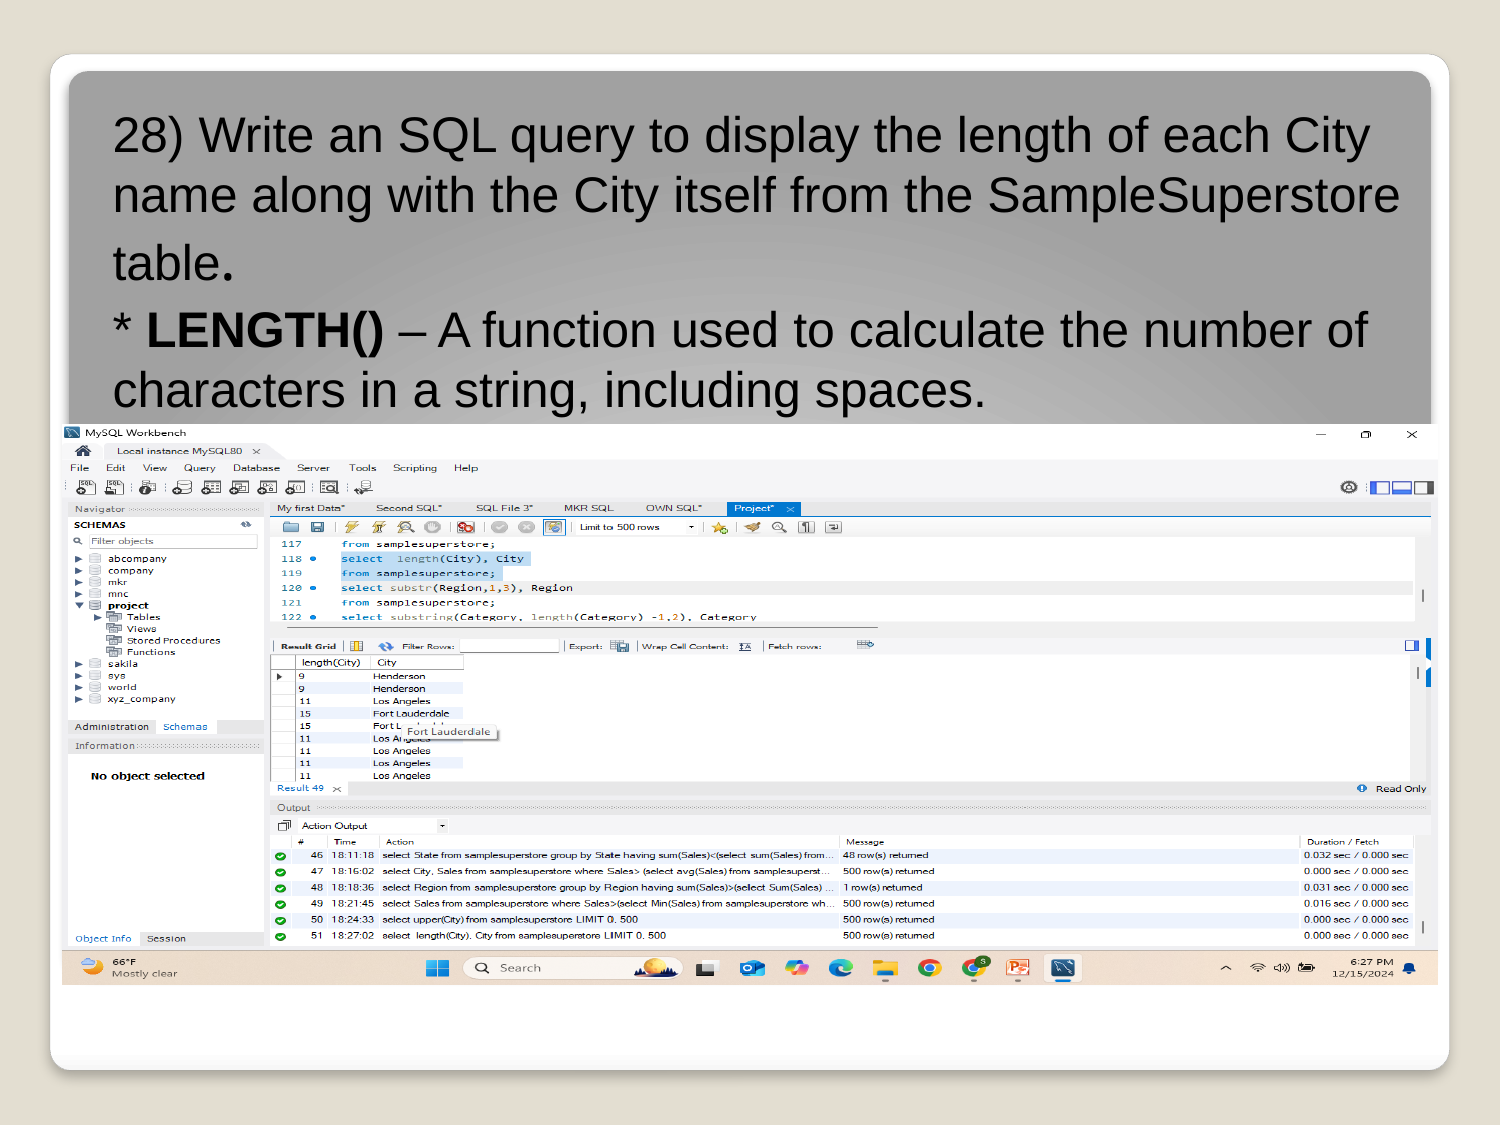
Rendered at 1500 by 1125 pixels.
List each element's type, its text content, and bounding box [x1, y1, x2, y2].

list 28) Write an SQL query to display the length of each City name along with the City itself from the SampleSuperstore table. * LENGTH() – A function used to calculate the number of characters in a string, including spaces. [82, 86, 1425, 423]
picture [62, 424, 1438, 985]
